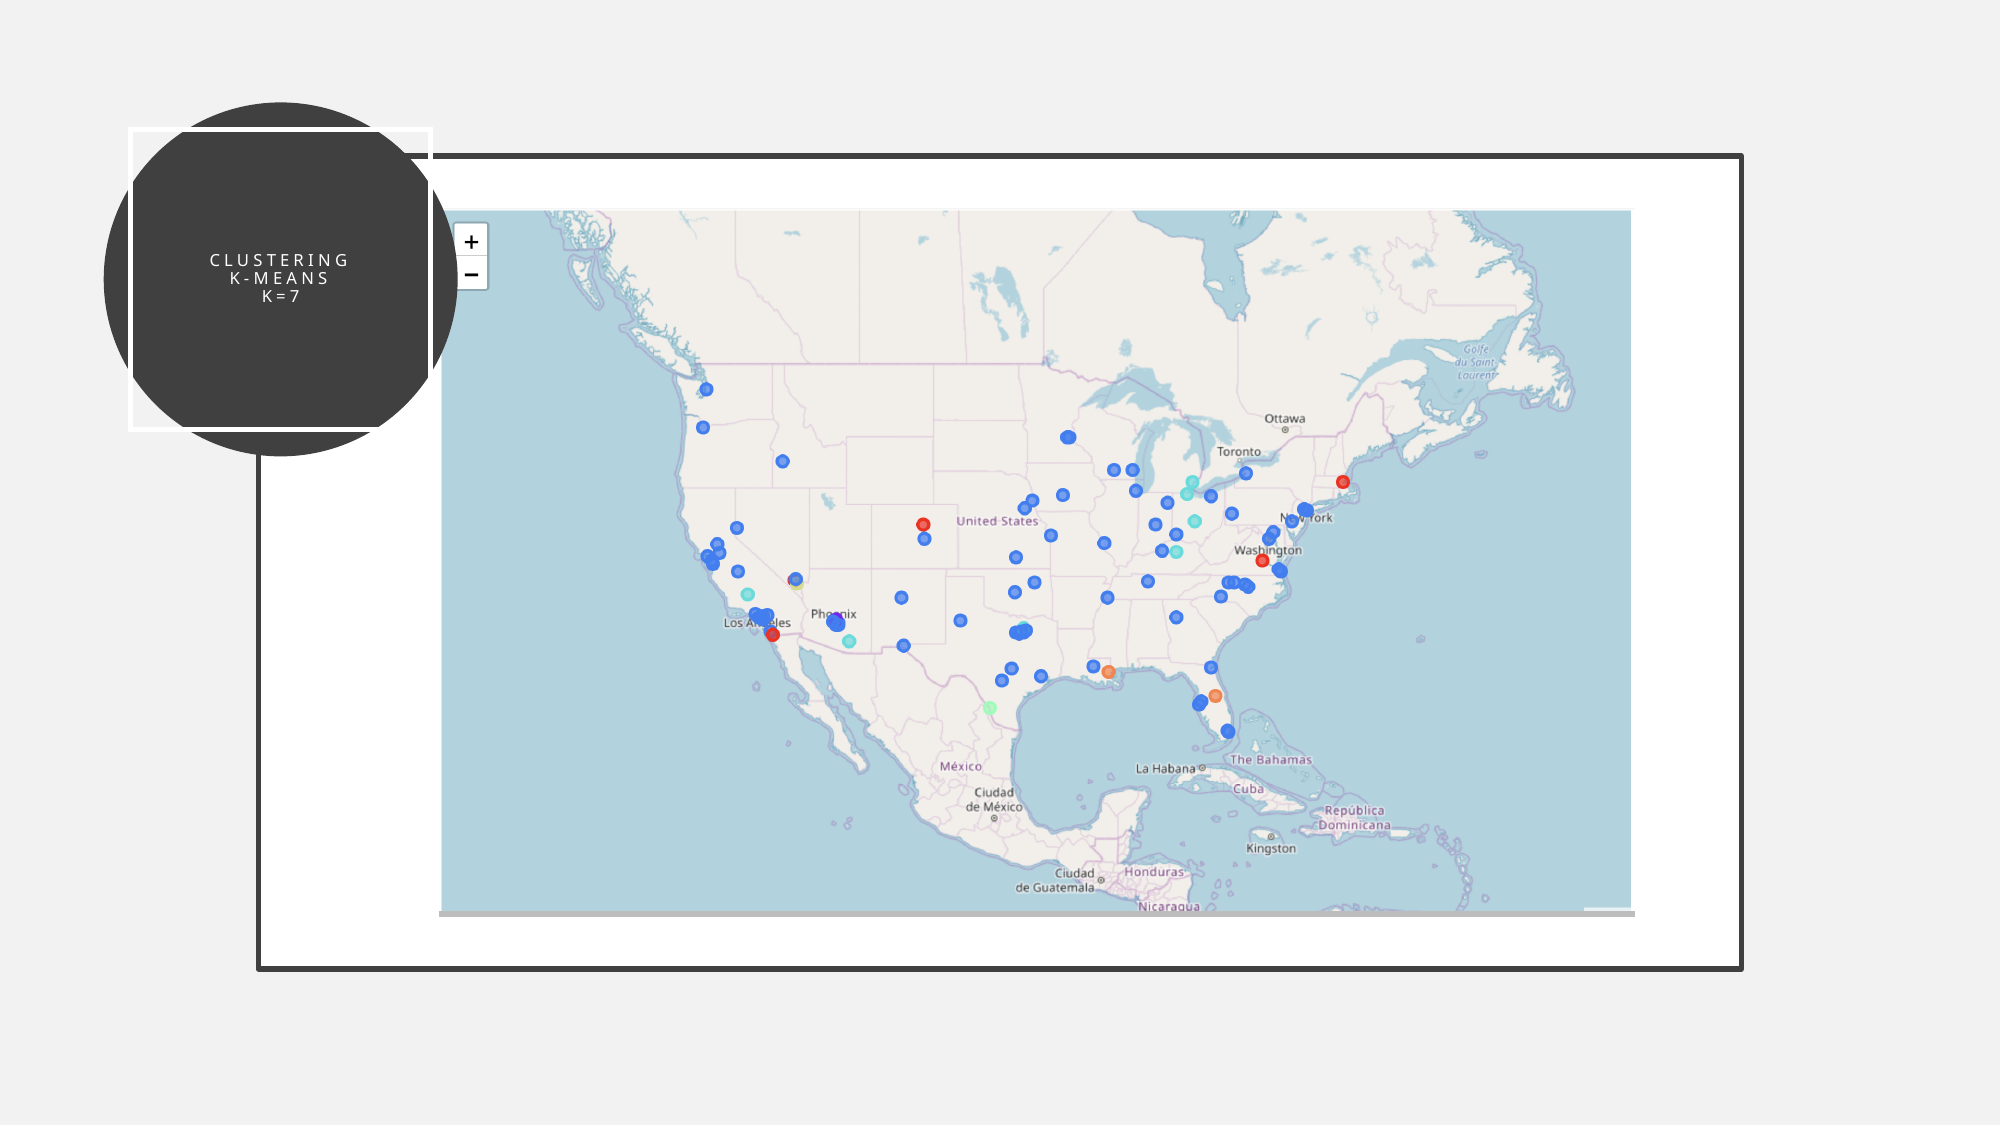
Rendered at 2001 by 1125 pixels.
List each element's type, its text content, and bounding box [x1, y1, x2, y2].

text_box [188, 101, 373, 127]
text_box [433, 187, 444, 372]
text_box [257, 155, 1742, 970]
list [439, 208, 1635, 917]
text_box [189, 432, 373, 458]
text_box [102, 187, 128, 371]
title Clustering k-means k=7 [128, 127, 433, 432]
